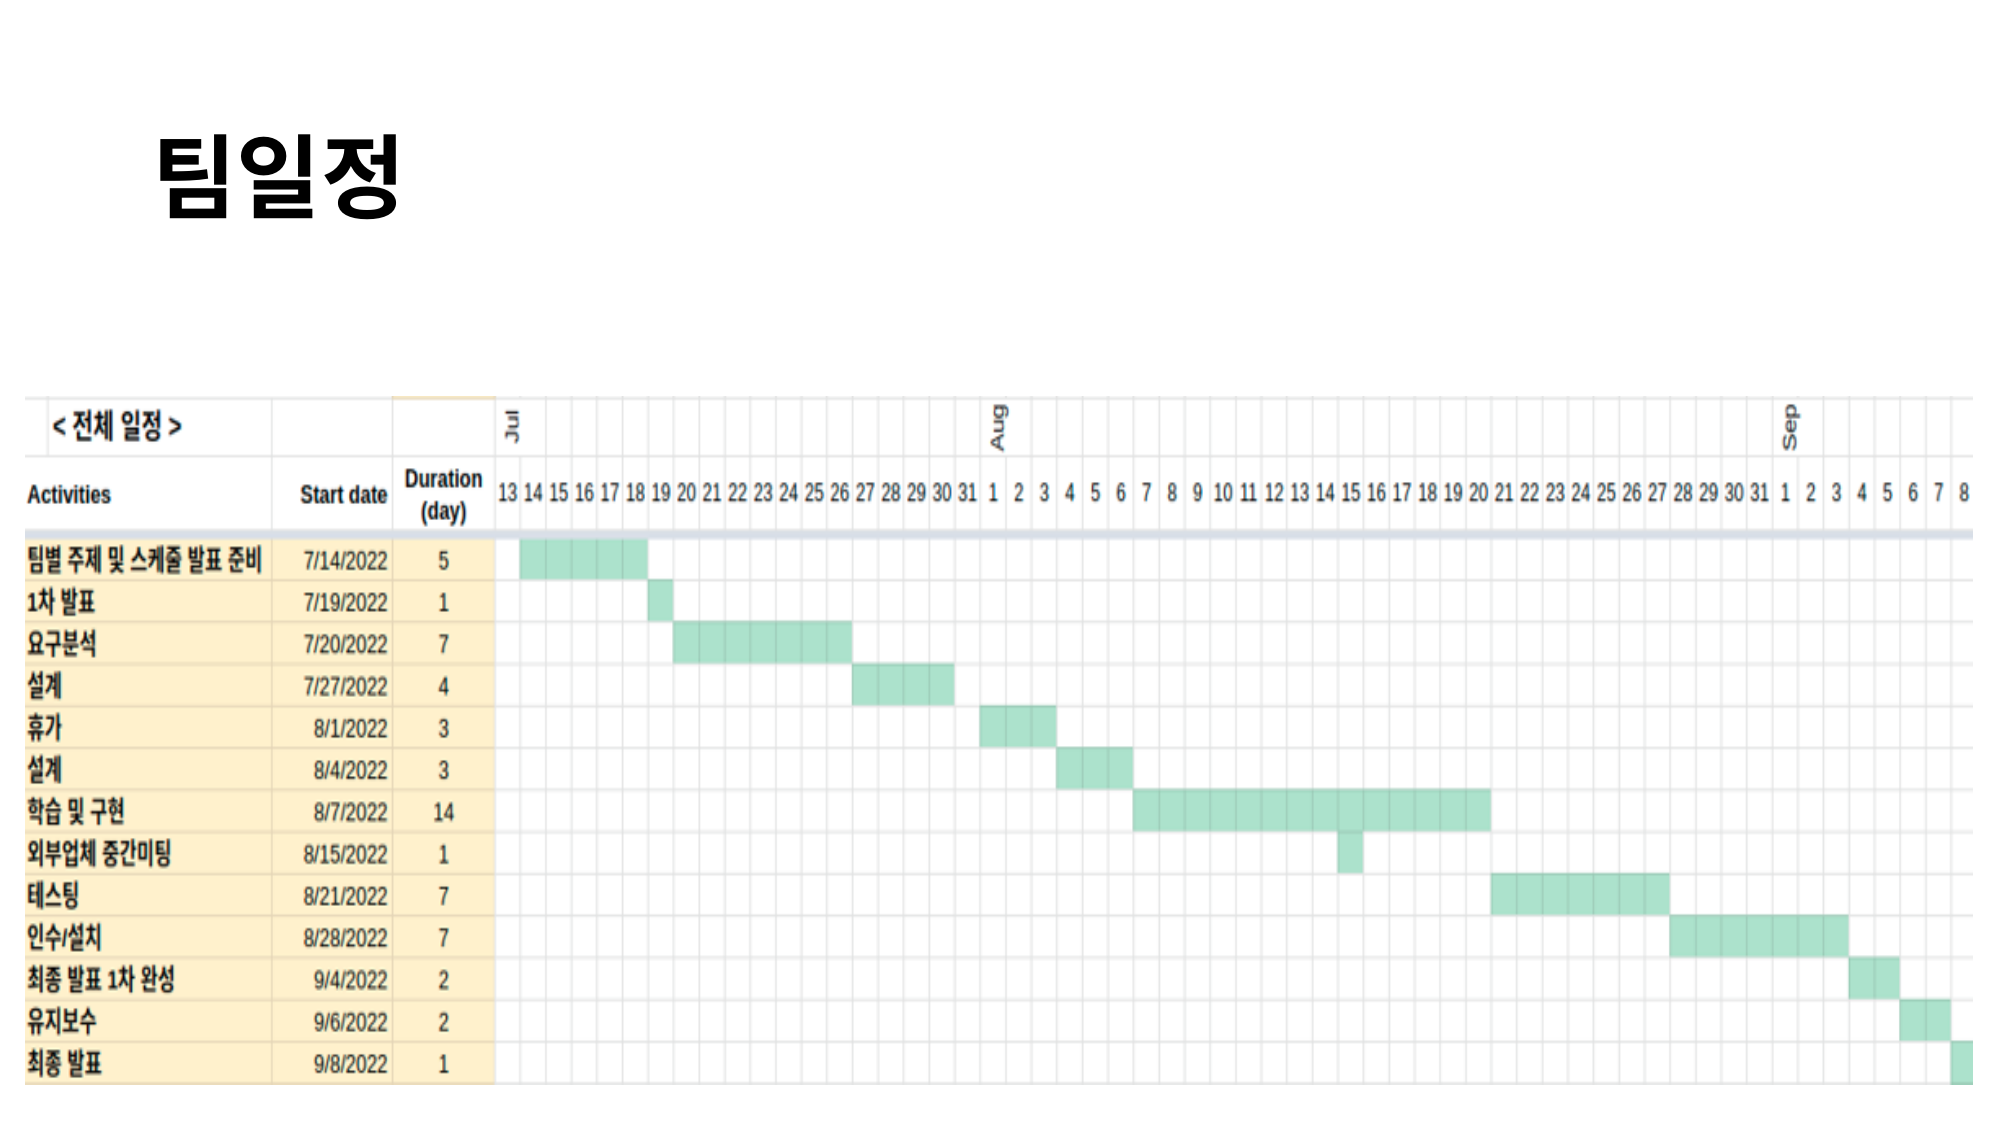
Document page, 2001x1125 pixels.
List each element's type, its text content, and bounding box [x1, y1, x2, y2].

text_box 팀일정 [137, 112, 663, 238]
picture [25, 396, 1973, 1085]
